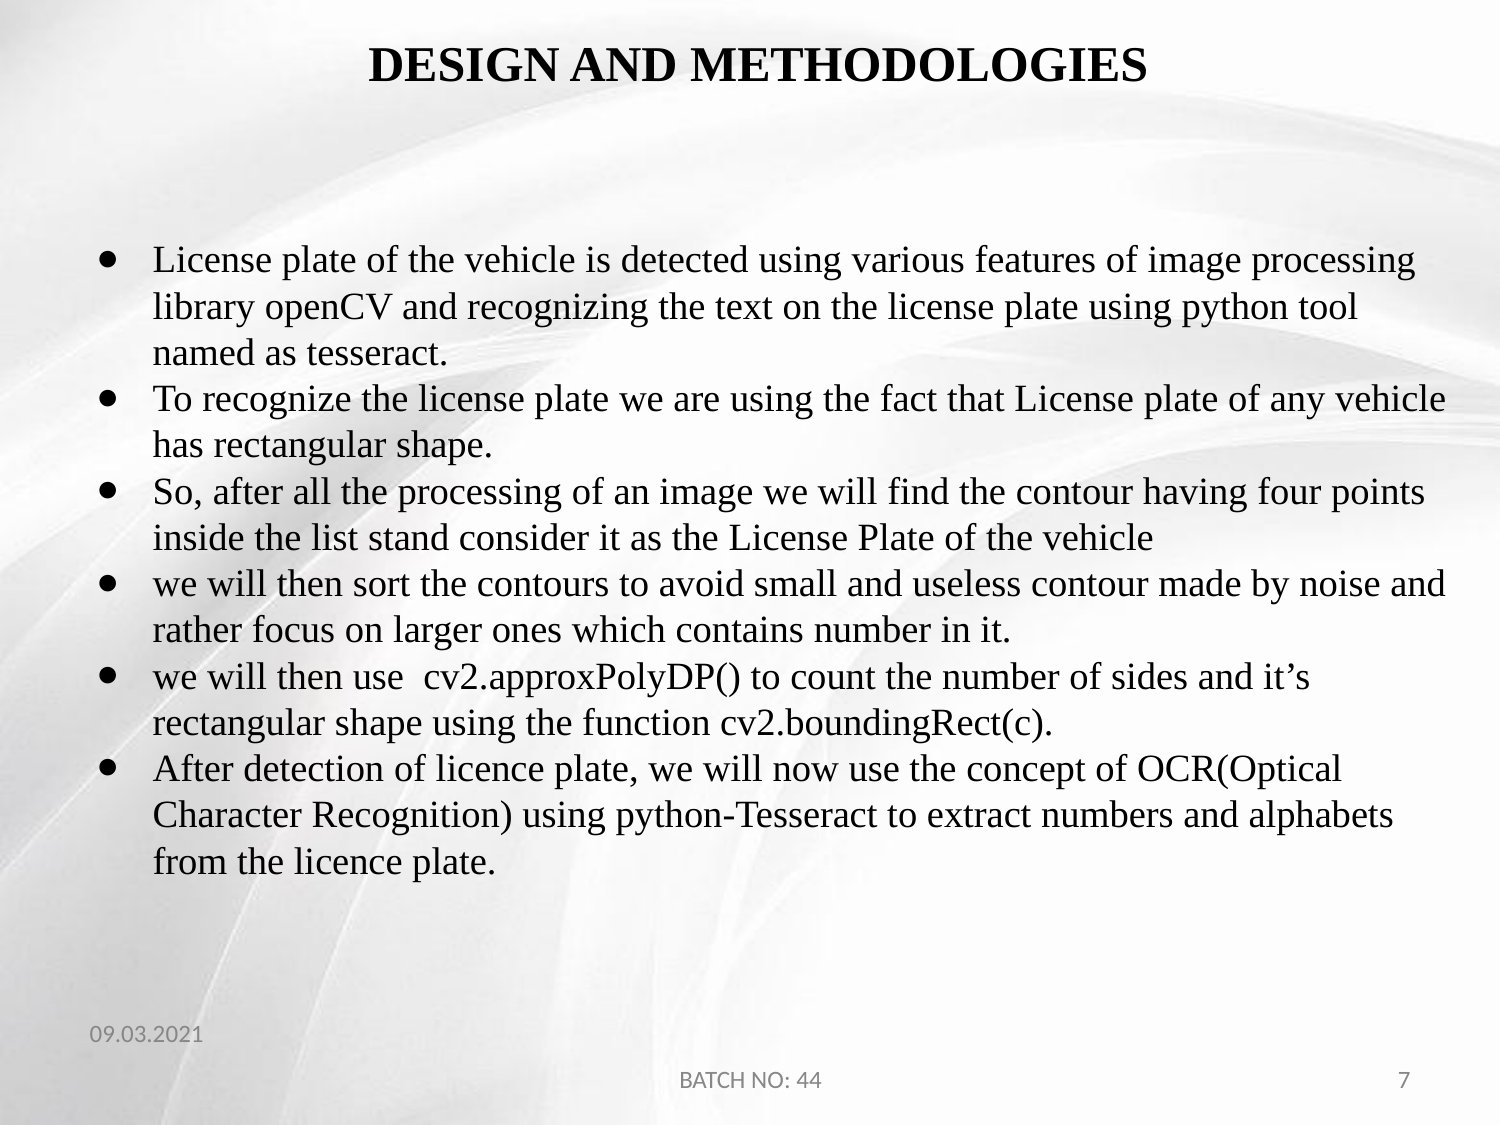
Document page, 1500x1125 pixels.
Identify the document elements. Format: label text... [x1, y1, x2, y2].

picture [0, 0, 1500, 1125]
list License plate of the vehicle is detected using various features of image processing library openCV and recognizing the text on the license plate using python tool named as tesseract. To recognize the license plate we are using the fact that License plate of any vehicle has rectangular shape. So, after all the processing of an image we will find the contour having four points inside the list stand consider it as the License Plate of the vehicle we will then sort the contours to avoid small and useless contour made by noise and rather focus on larger ones which contains number in it. we will then use cv2.approxPolyDP() to count the number of sides and it’s rectangular shape using the function cv2.boundingRect(c). After detection of licence plate, we will now use the concept of OCR(Optical Character Recognition) using python-Tesseract to extract numbers and alphabets from the licence plate. [77, 234, 1463, 1002]
slide_number ‹#› [1393, 1062, 1415, 1092]
footer BATCH NO: 44 [677, 1062, 864, 1092]
text_box 09.03.2021 [74, 1001, 290, 1063]
title DESIGN AND METHODOLOGIES [74, 31, 1443, 201]
